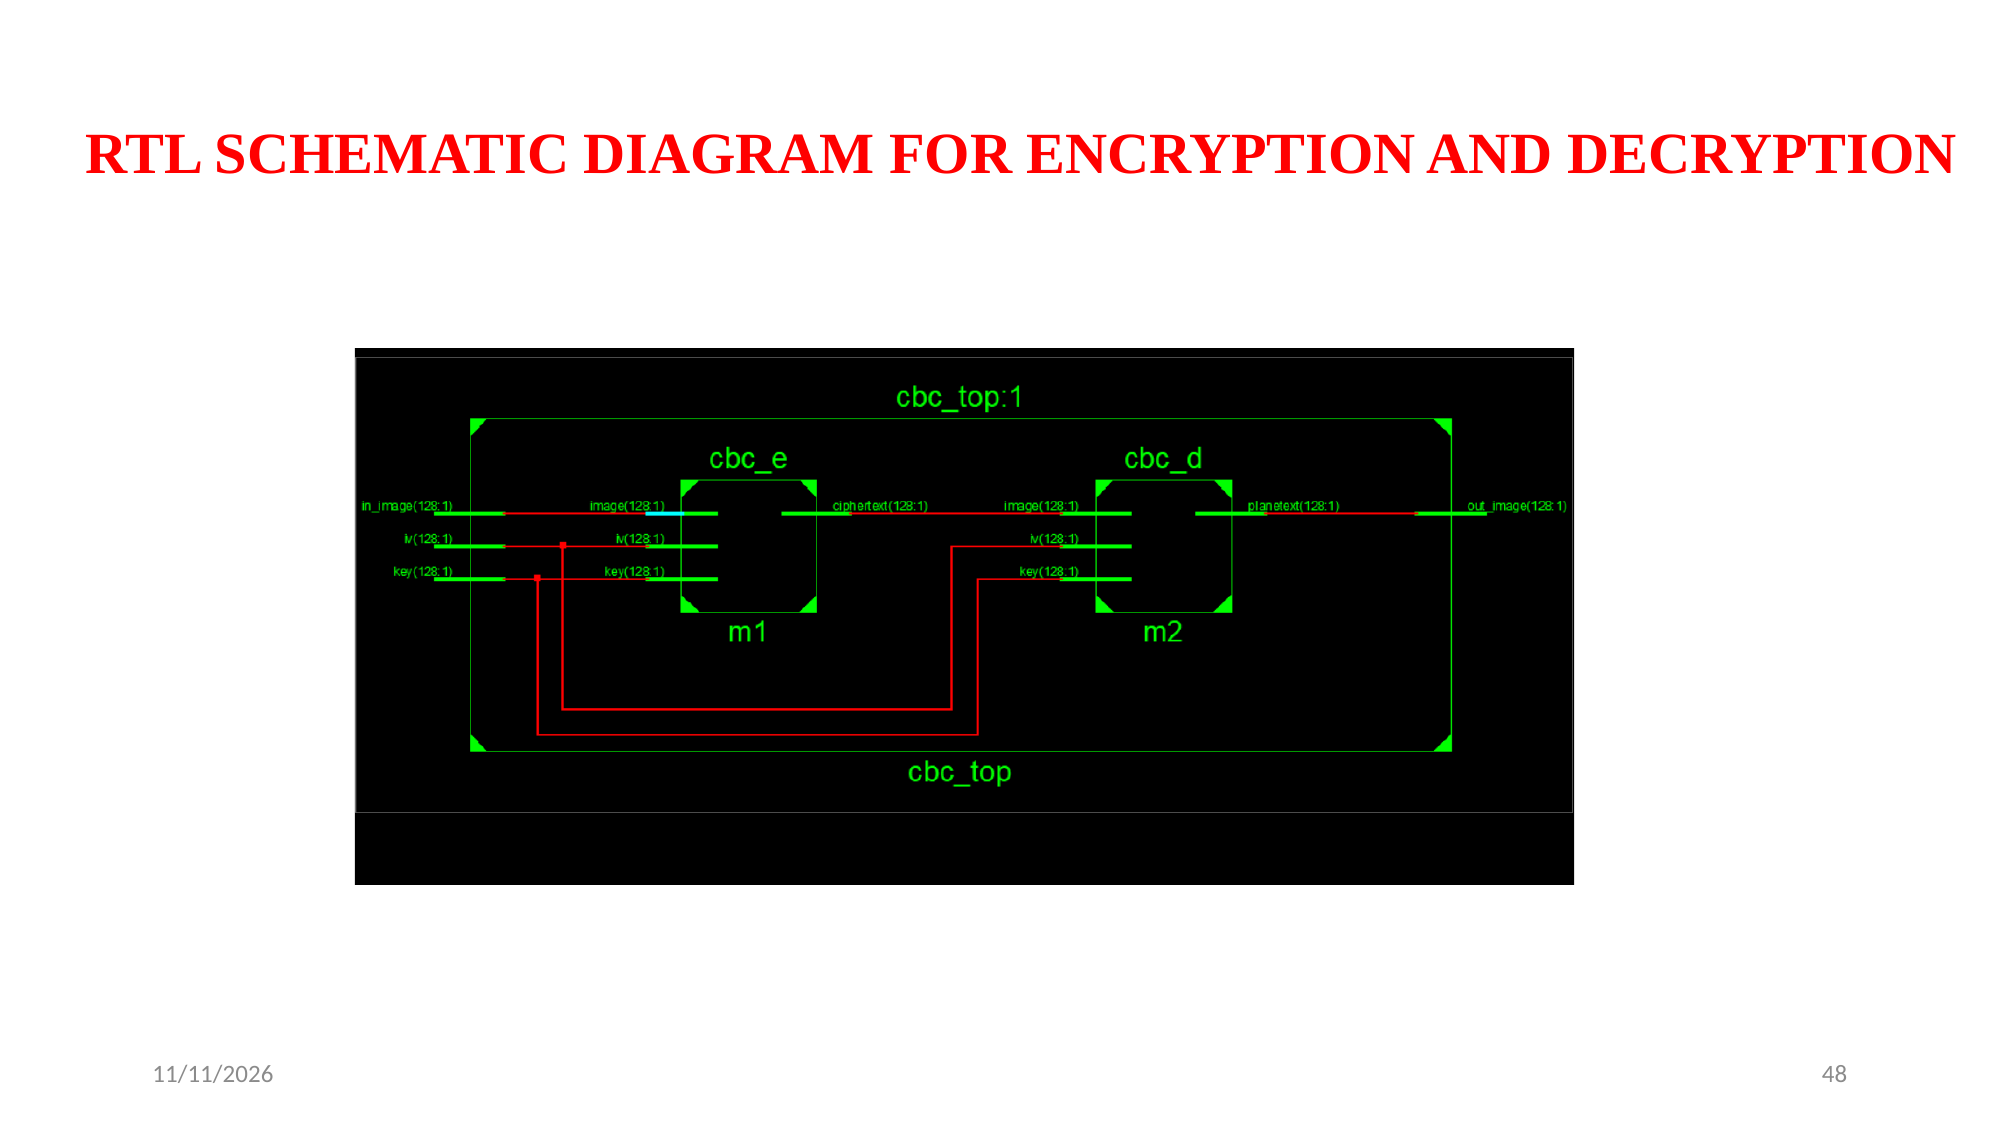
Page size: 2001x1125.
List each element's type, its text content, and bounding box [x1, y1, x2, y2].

text_box RTL SCHEMATIC DIAGRAM FOR ENCRYPTION AND DECRYPTION [71, 107, 1972, 308]
slide_number 48 [1412, 1042, 1863, 1103]
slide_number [137, 1042, 588, 1103]
picture [354, 348, 1575, 885]
